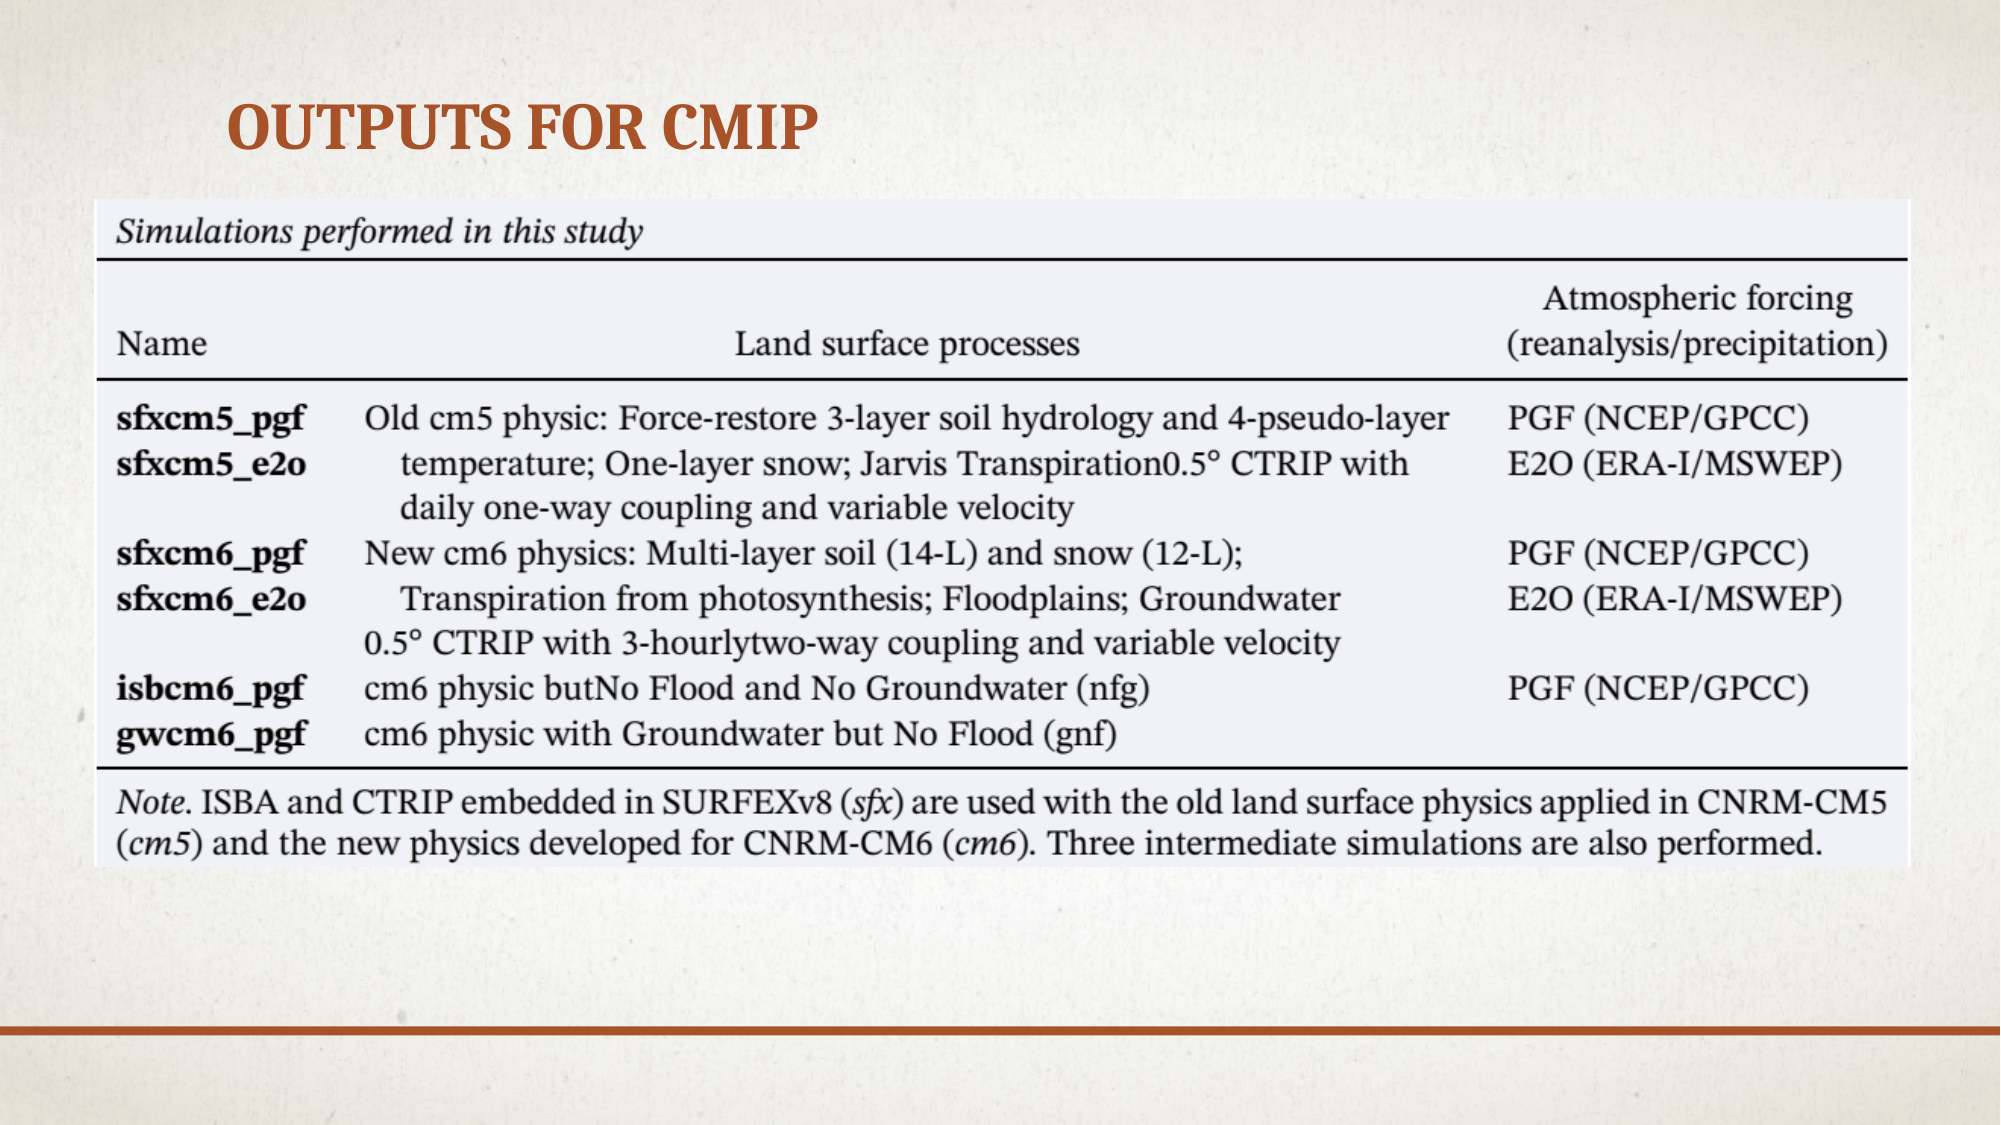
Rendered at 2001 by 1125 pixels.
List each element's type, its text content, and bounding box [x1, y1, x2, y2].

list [94, 199, 1911, 867]
title Outputs for CMIP [212, 62, 976, 172]
picture [0, 0, 2001, 1125]
